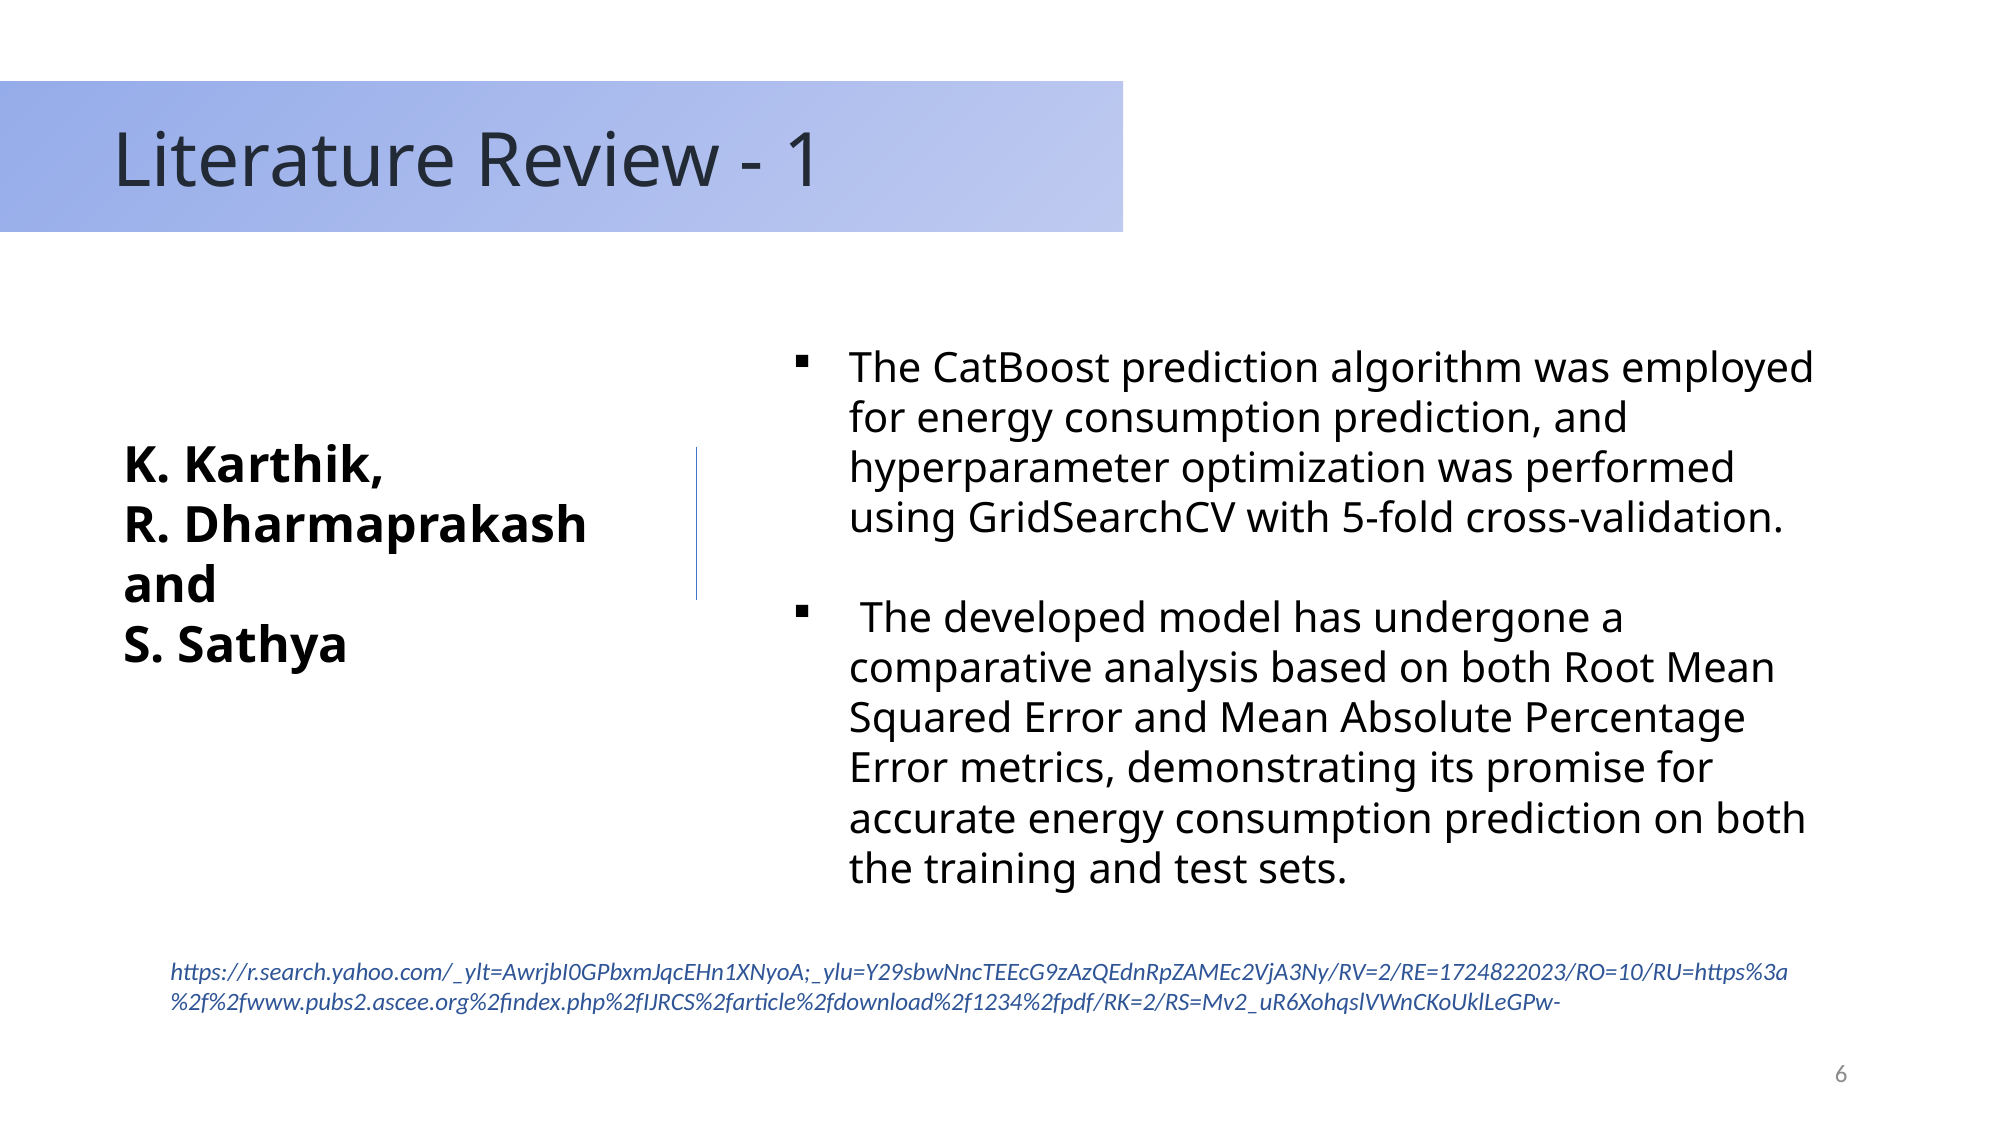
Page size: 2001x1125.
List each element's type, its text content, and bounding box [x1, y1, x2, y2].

slide_number 6 [1412, 1042, 1863, 1103]
text_box https://r.search.yahoo.com/_ylt=AwrjbI0GPbxmJqcEHn1XNyoA;_ylu=Y29sbwNncTEEcG9zAzQEdnRpZAMEc2VjA3Ny/RV=2/RE=1724822023/RO=10/RU=https%3a%2f%2fwww.pubs2.ascee.org%2findex.php%2fIJRCS%2farticle%2fdownload%2f1234%2fpdf/RK=2/RS=Mv2_uR6XohqslVWnCKoUklLeGPw- [155, 948, 1815, 1053]
text_box Literature Review - 1 [0, 81, 1124, 232]
text_box K. Karthik, R. Dharmaprakash and S. Sathya [108, 424, 667, 680]
text_box The CatBoost prediction algorithm was employed for energy consumption prediction, and hyperparameter optimization was performed using GridSearchCV with 5-fold cross-validation. The developed model has undergone a comparative analysis based on both Root Mean Squared Error and Mean Absolute Percentage Error metrics, demonstrating its promise for accurate energy consumption prediction on both the training and test sets. [777, 283, 1847, 899]
